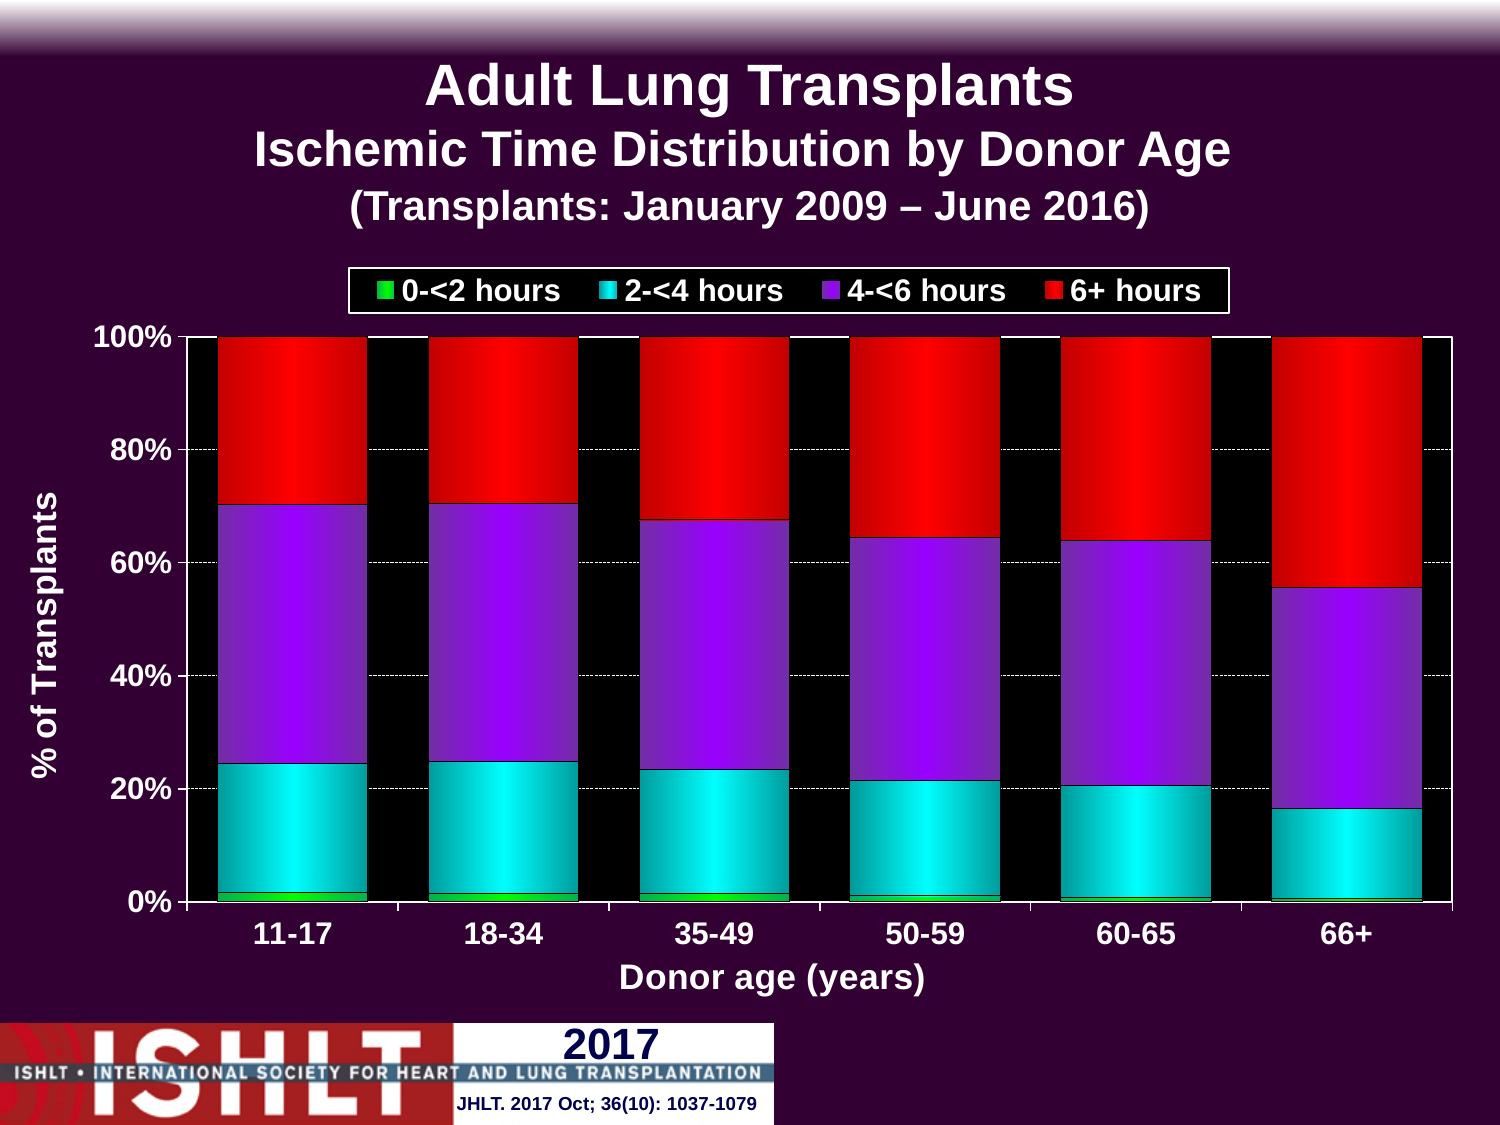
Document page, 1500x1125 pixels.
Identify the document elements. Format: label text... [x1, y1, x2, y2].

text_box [0, 1007, 774, 1125]
text_box Adult Lung Transplants Ischemic Time Distribution by Donor Age [0, 61, 1500, 171]
text_box (Transplants: January 2009 – June 2016) [0, 171, 1500, 236]
chart [12, 237, 1476, 1009]
